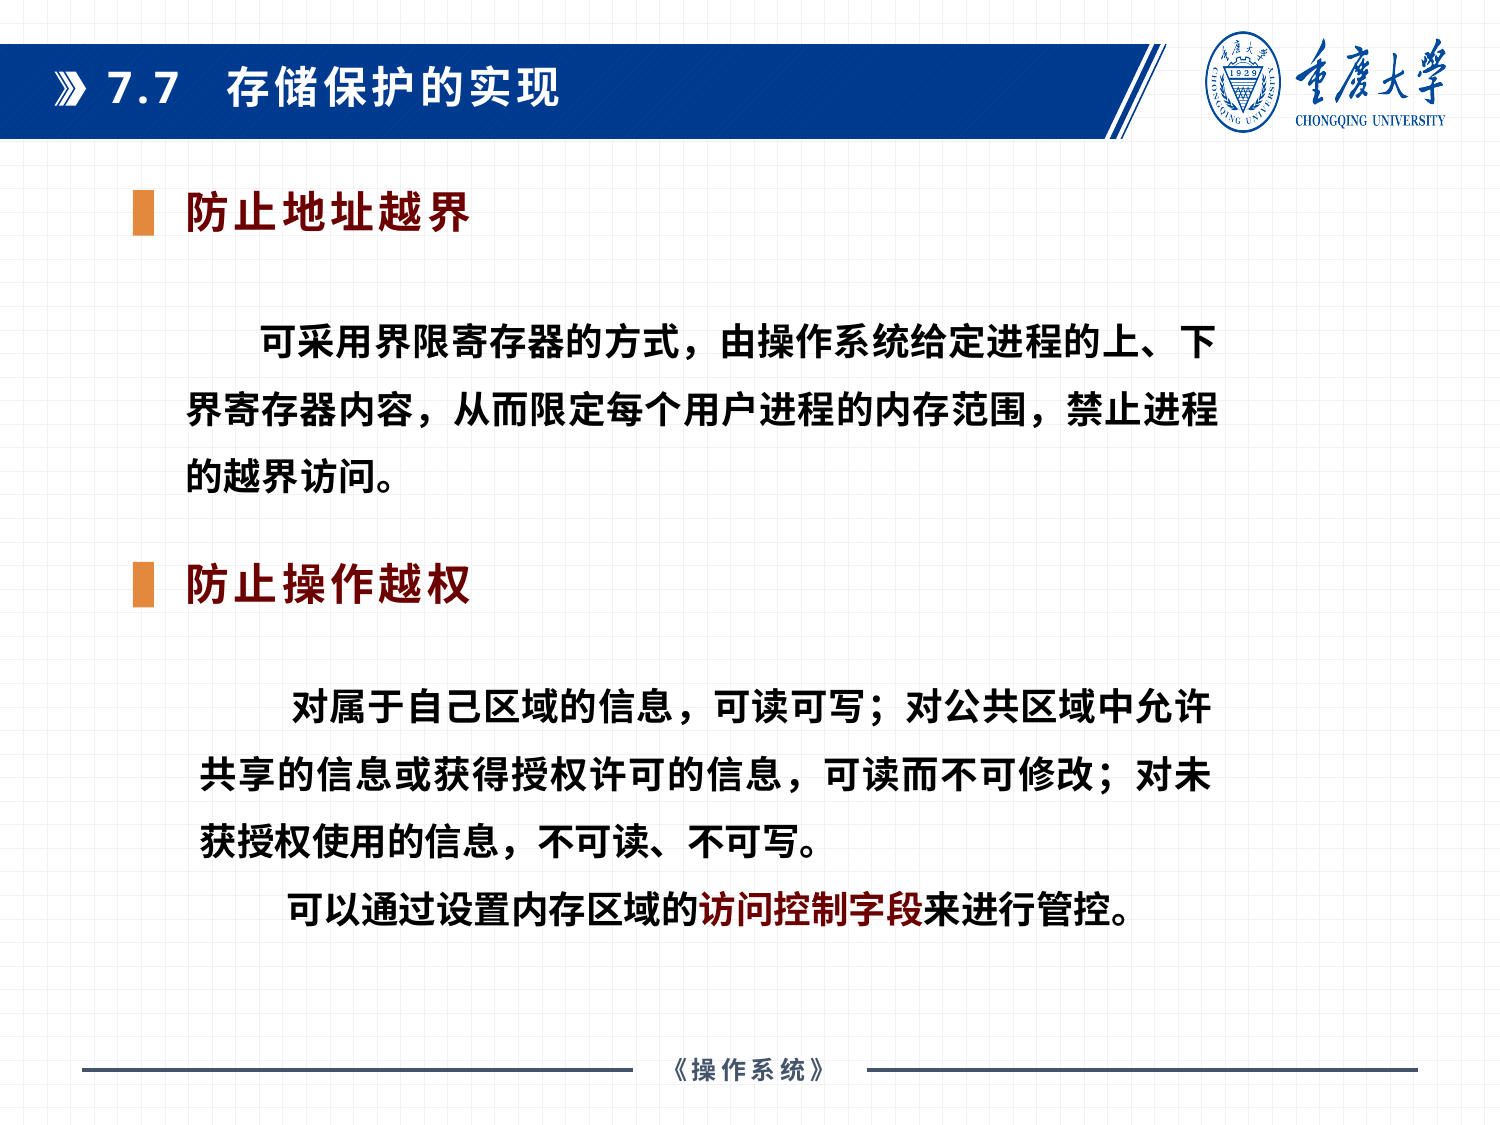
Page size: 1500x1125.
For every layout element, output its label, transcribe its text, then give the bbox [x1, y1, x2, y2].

text_box [132, 561, 155, 608]
text_box 对属于自己区域的信息，可读可写；对公共区域中允许共享的信息或获得授权许可的信息，可读而不可修改；对未获授权使用的信息，不可读、不可写。 可以通过设置内存区域的访问控制字段来进行管控。 [184, 653, 1227, 1006]
picture [1205, 31, 1446, 133]
text_box [132, 189, 155, 237]
text_box 防止地址越界 [170, 183, 1106, 246]
list 7.7 存储保护的实现 [92, 58, 1028, 142]
text_box 防止操作越权 [170, 554, 1106, 618]
text_box 可采用界限寄存器的方式，由操作系统给定进程的上、下界寄存器内容，从而限定每个用户进程的内存范围，禁止进程的越界访问。 [170, 288, 1249, 506]
